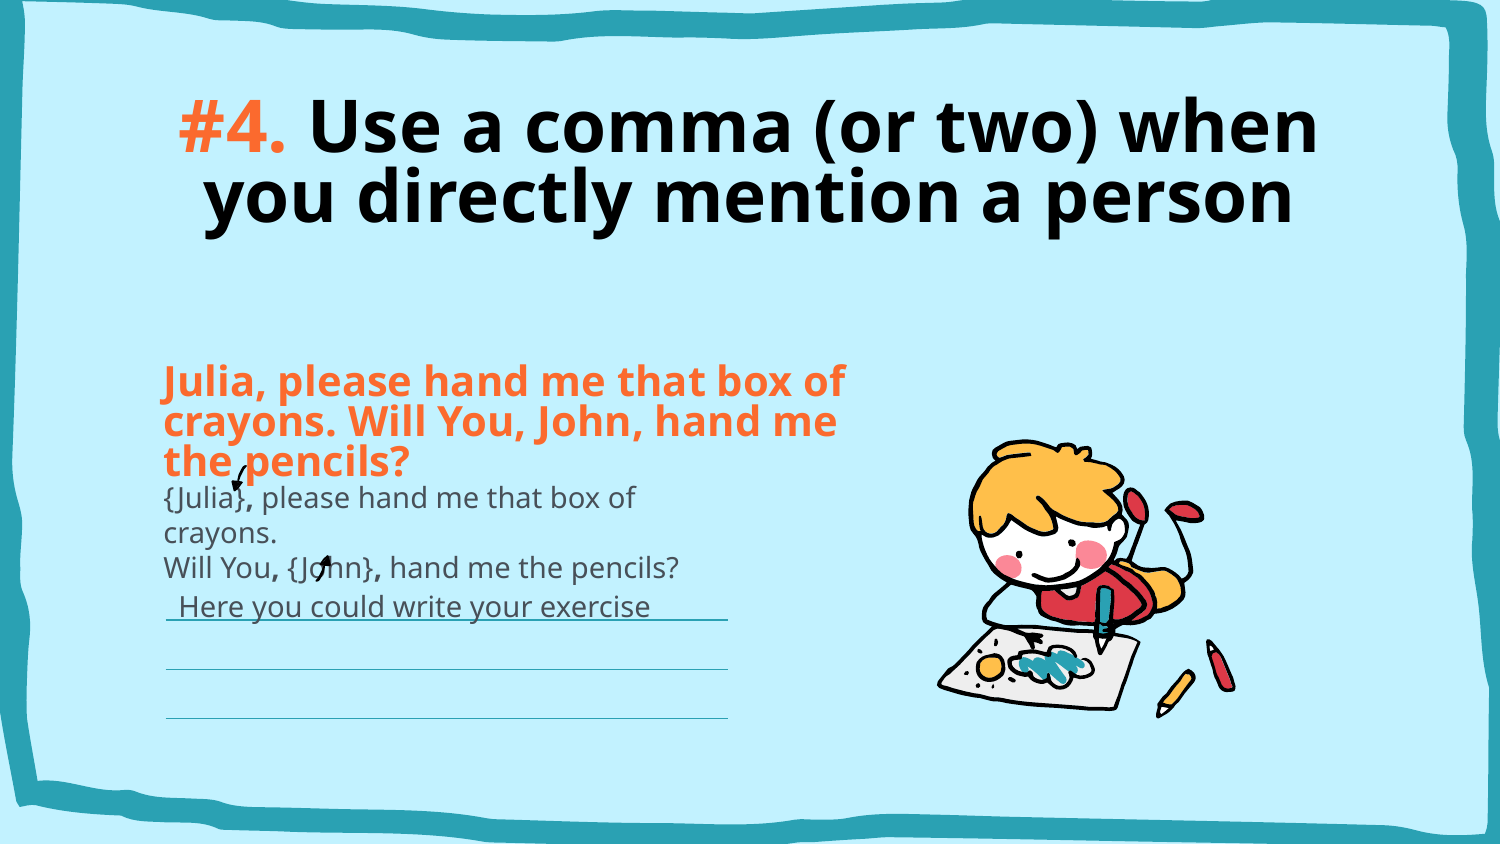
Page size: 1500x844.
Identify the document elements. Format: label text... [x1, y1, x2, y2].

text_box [230, 465, 250, 491]
subtitle Here you could write your exercise [163, 582, 729, 728]
subtitle {Julia}, please hand me that box of crayons. Will You, {John}, hand me the pencils? [163, 464, 722, 577]
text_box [935, 438, 1237, 719]
title #4. Use a comma (or two) when you directly mention a person [118, 72, 1382, 260]
subtitle Julia, please hand me that box of crayons. Will You, John, hand me the pencils? [163, 349, 847, 462]
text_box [313, 556, 332, 582]
